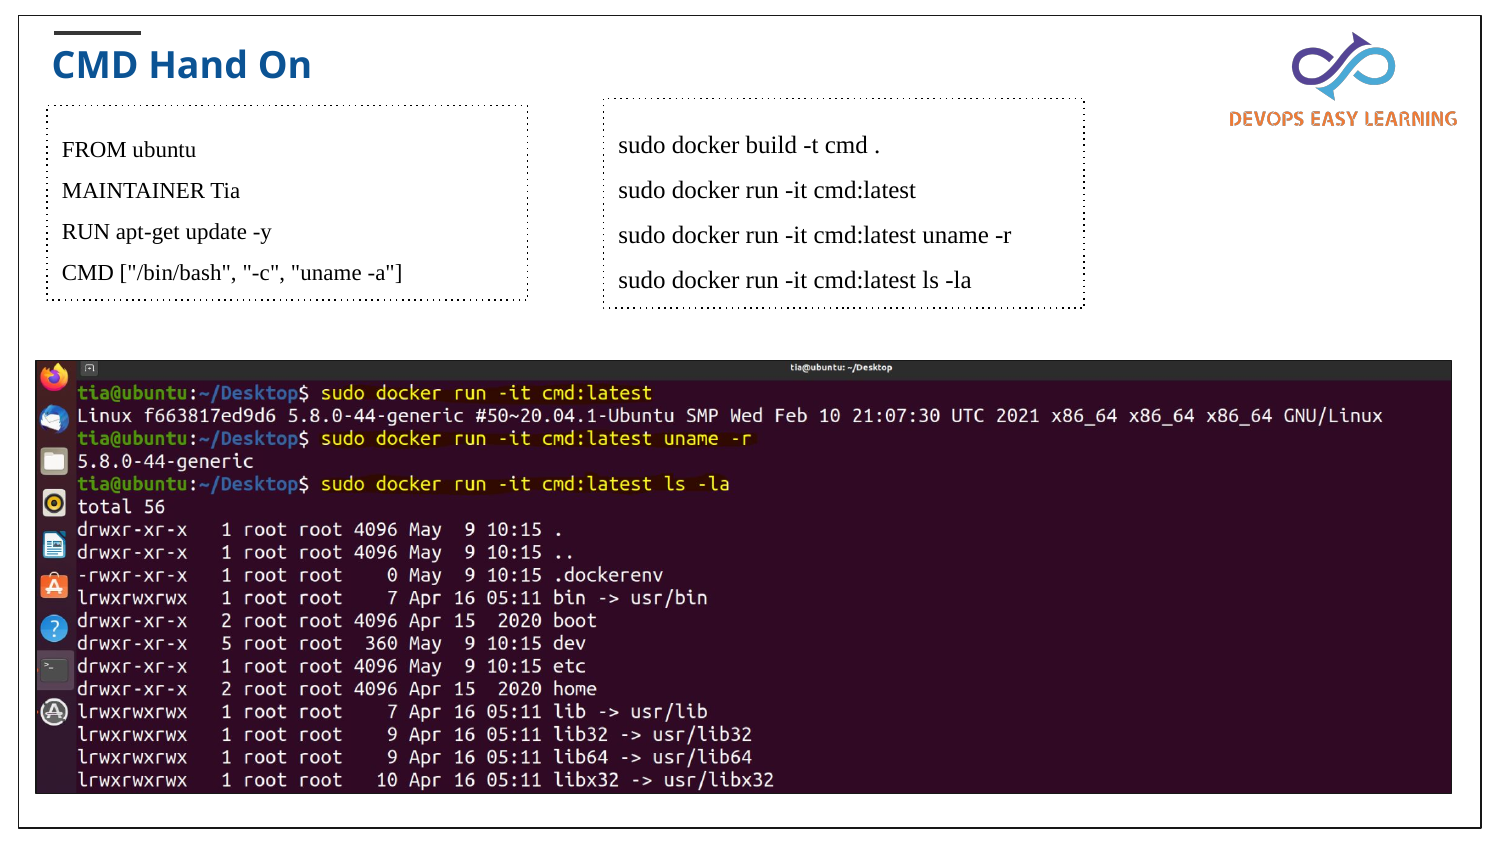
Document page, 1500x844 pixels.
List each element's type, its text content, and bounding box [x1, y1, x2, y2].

picture [1219, 21, 1469, 147]
text_box [18, 15, 1482, 829]
text_box FROM ubuntu MAINTAINER Tia RUN apt-get update -y CMD ["/bin/bash", "-c", "uname -a"] [46, 105, 528, 301]
picture [36, 360, 1452, 794]
text_box CMD Hand On [36, 33, 1214, 94]
text_box sudo docker build -t cmd . sudo docker run -it cmd:latest sudo docker run -it cmd:latest uname -r sudo docker run -it cmd:latest ls -la [603, 98, 1085, 309]
